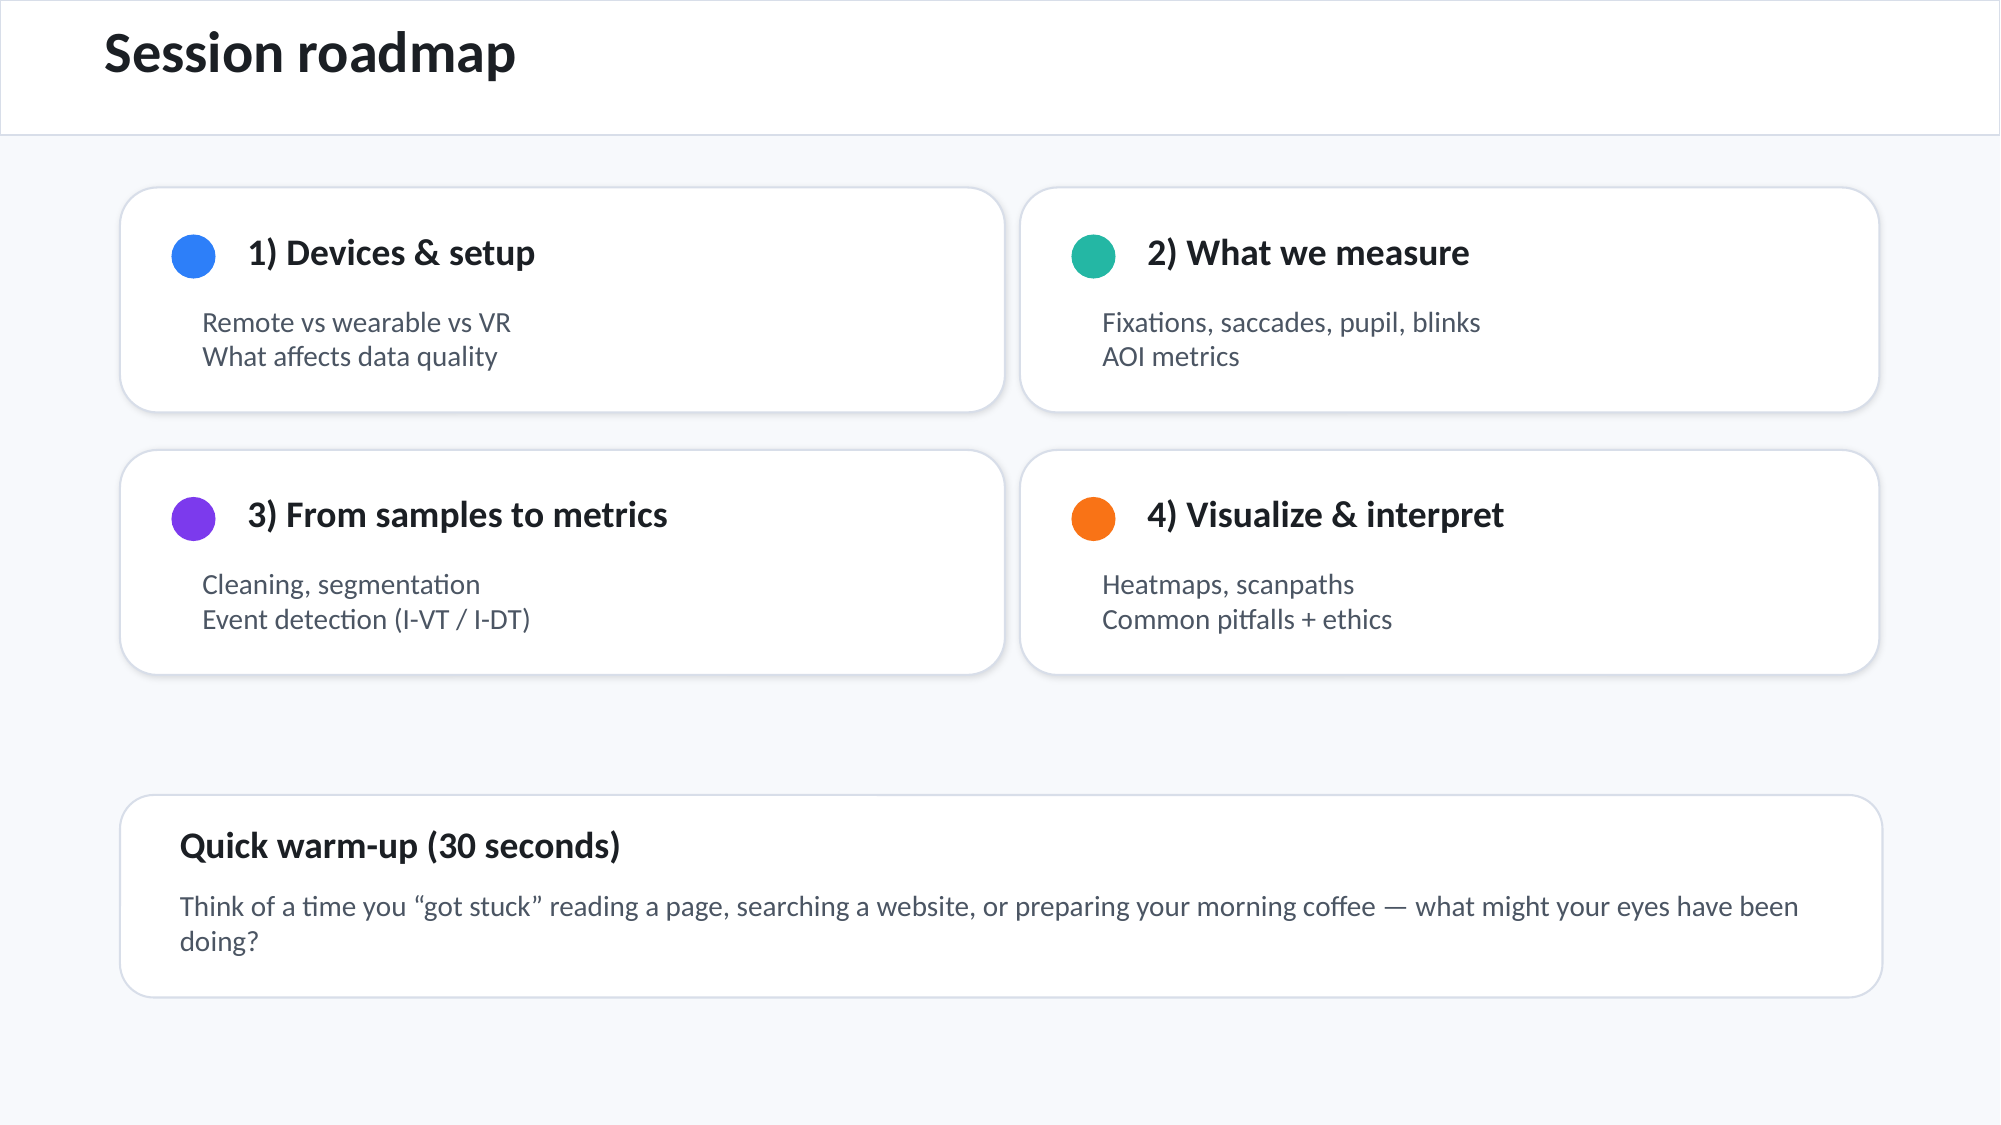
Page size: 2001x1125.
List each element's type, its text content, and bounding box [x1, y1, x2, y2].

text_box [1072, 498, 1115, 540]
text_box Think of a time you “got stuck” reading a page, searching a website, or preparing your morning coffee — what might your eyes have been doing? [164, 873, 1845, 971]
text_box [119, 449, 1005, 675]
text_box [1019, 449, 1880, 675]
text_box 3) From samples to metrics [232, 482, 953, 543]
text_box [0, 0, 2000, 135]
text_box [172, 498, 215, 540]
text_box [1072, 235, 1115, 278]
text_box Cleaning, segmentation Event detection (I-VT / I-DT) [187, 557, 953, 648]
text_box Remote vs wearable vs VR What affects data quality [187, 295, 953, 386]
text_box Quick warm-up (30 seconds) [164, 817, 1845, 870]
text_box Session roadmap [89, 21, 1665, 78]
text_box [119, 187, 1005, 413]
text_box [1019, 187, 1880, 413]
text_box 1) Devices & setup [232, 220, 953, 281]
text_box 2) What we measure [1132, 220, 1827, 281]
text_box 4) Visualize & interpret [1132, 482, 1827, 543]
text_box [119, 794, 1883, 998]
text_box Fixations, saccades, pupil, blinks AOI metrics [1087, 295, 1827, 386]
text_box Heatmaps, scanpaths Common pitfalls + ethics [1087, 557, 1827, 648]
text_box [172, 235, 215, 278]
